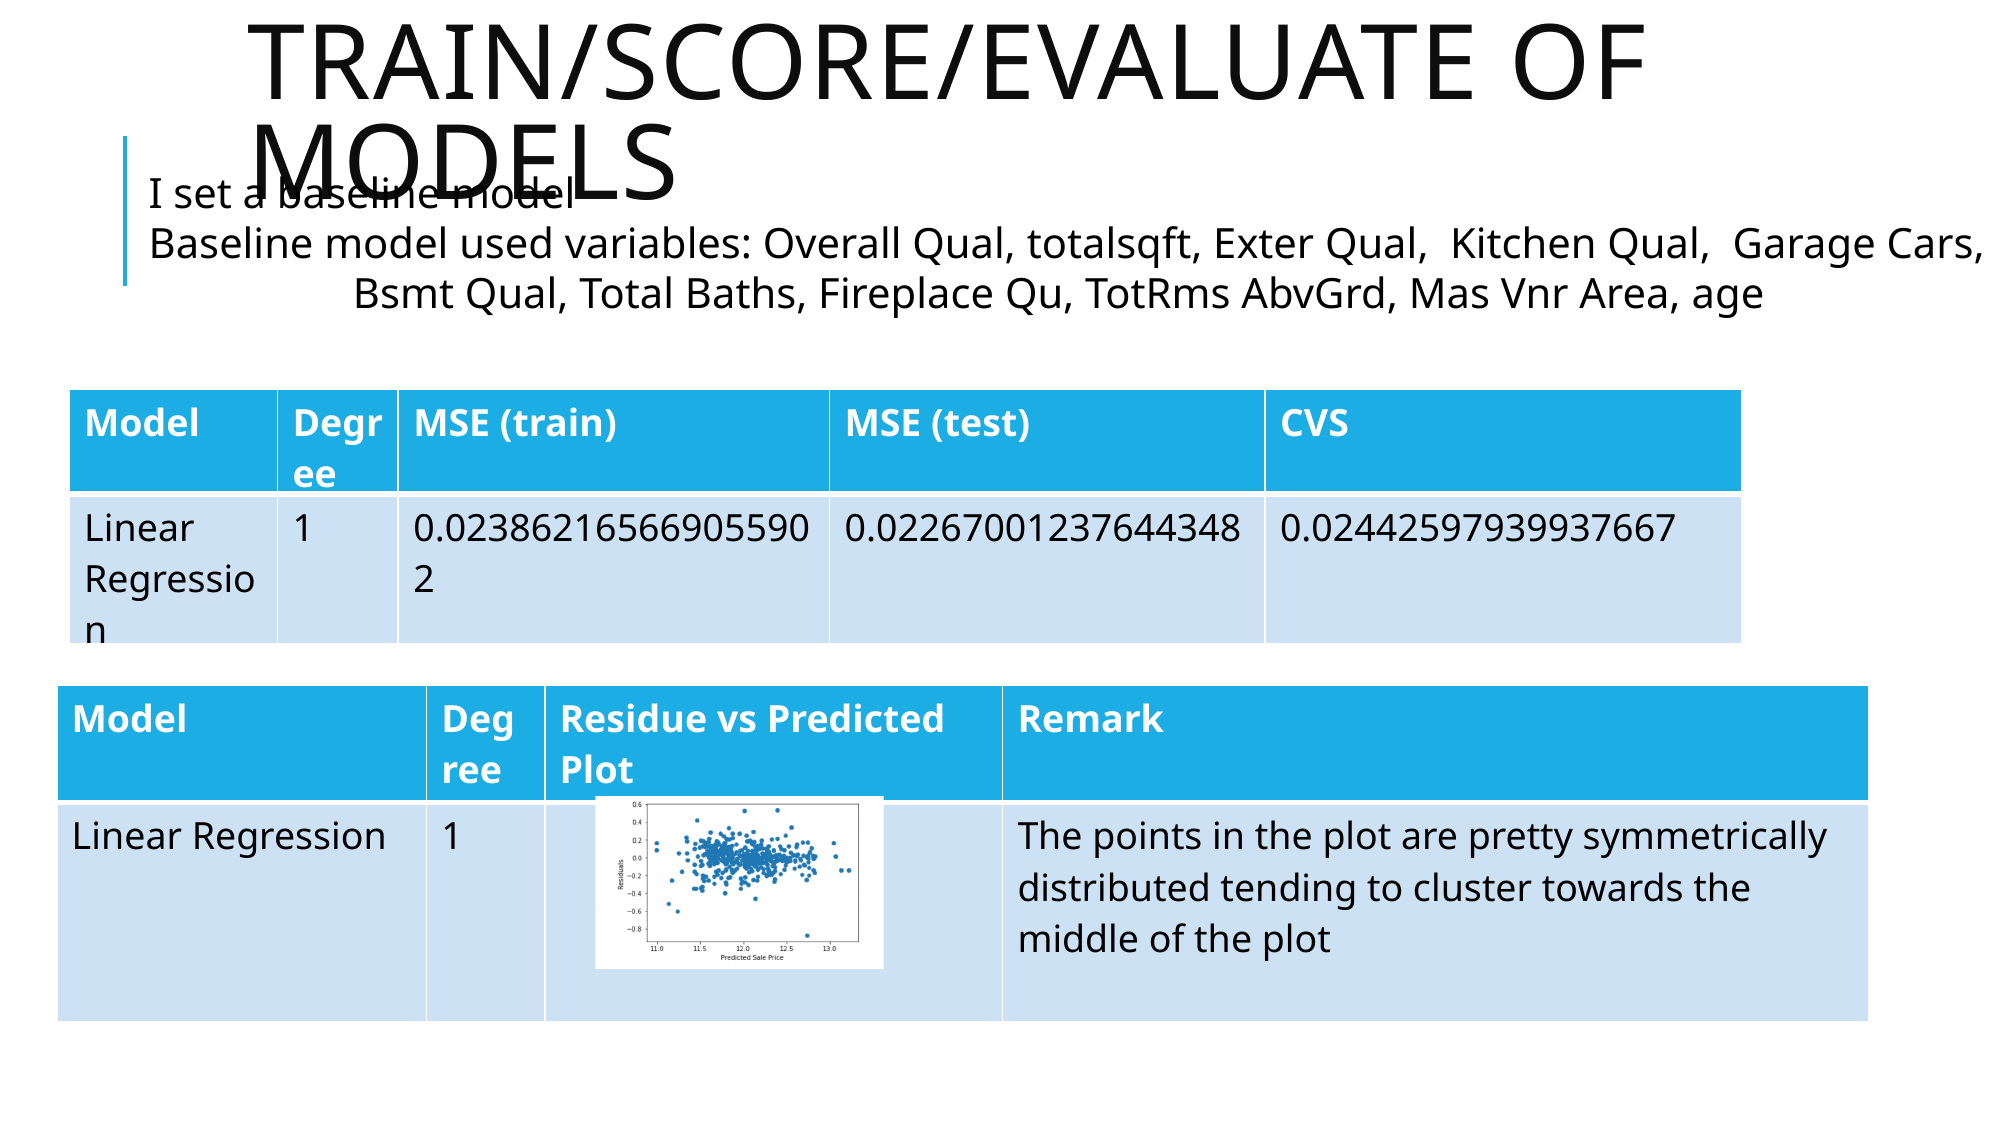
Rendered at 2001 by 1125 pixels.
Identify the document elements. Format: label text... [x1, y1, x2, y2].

table_cell 1 [278, 497, 397, 643]
table_header Model [58, 686, 426, 800]
picture [595, 796, 884, 969]
table_cell The points in the plot are pretty symmetrically distributed tending to cluster towards the middle of the plot [1003, 805, 1868, 1021]
table_header MSE (test) [830, 390, 1264, 491]
table_cell 0.023862165669055902 [399, 497, 829, 643]
table_header Degree [427, 686, 544, 800]
table_header CVS [1266, 390, 1741, 491]
table_header Residue vs Predicted Plot [546, 686, 1002, 800]
table_header MSE (train) [399, 390, 829, 491]
text_box I set a baseline model Baseline model used variables: Overall Qual, totalsqft, Exter Qual, Kitchen Qual, Garage Cars, Bsmt Qual, Total Baths, Fireplace Qu, TotRms AbvGrd, Mas Vnr Area, age [133, 159, 2000, 375]
table_cell Linear Regression [70, 497, 277, 643]
table_cell 1 [427, 805, 544, 1021]
table_cell 0.02267001237644348 [830, 497, 1264, 643]
table_cell [546, 805, 1002, 1021]
table_header Remark [1003, 686, 1868, 800]
table_cell 0.02442597939937667 [1266, 497, 1741, 643]
table_header Degree [278, 390, 397, 491]
title Train/score/evaluate of models [232, 14, 1694, 159]
table_cell Linear Regression [58, 805, 426, 1021]
table_header Model [70, 390, 277, 491]
